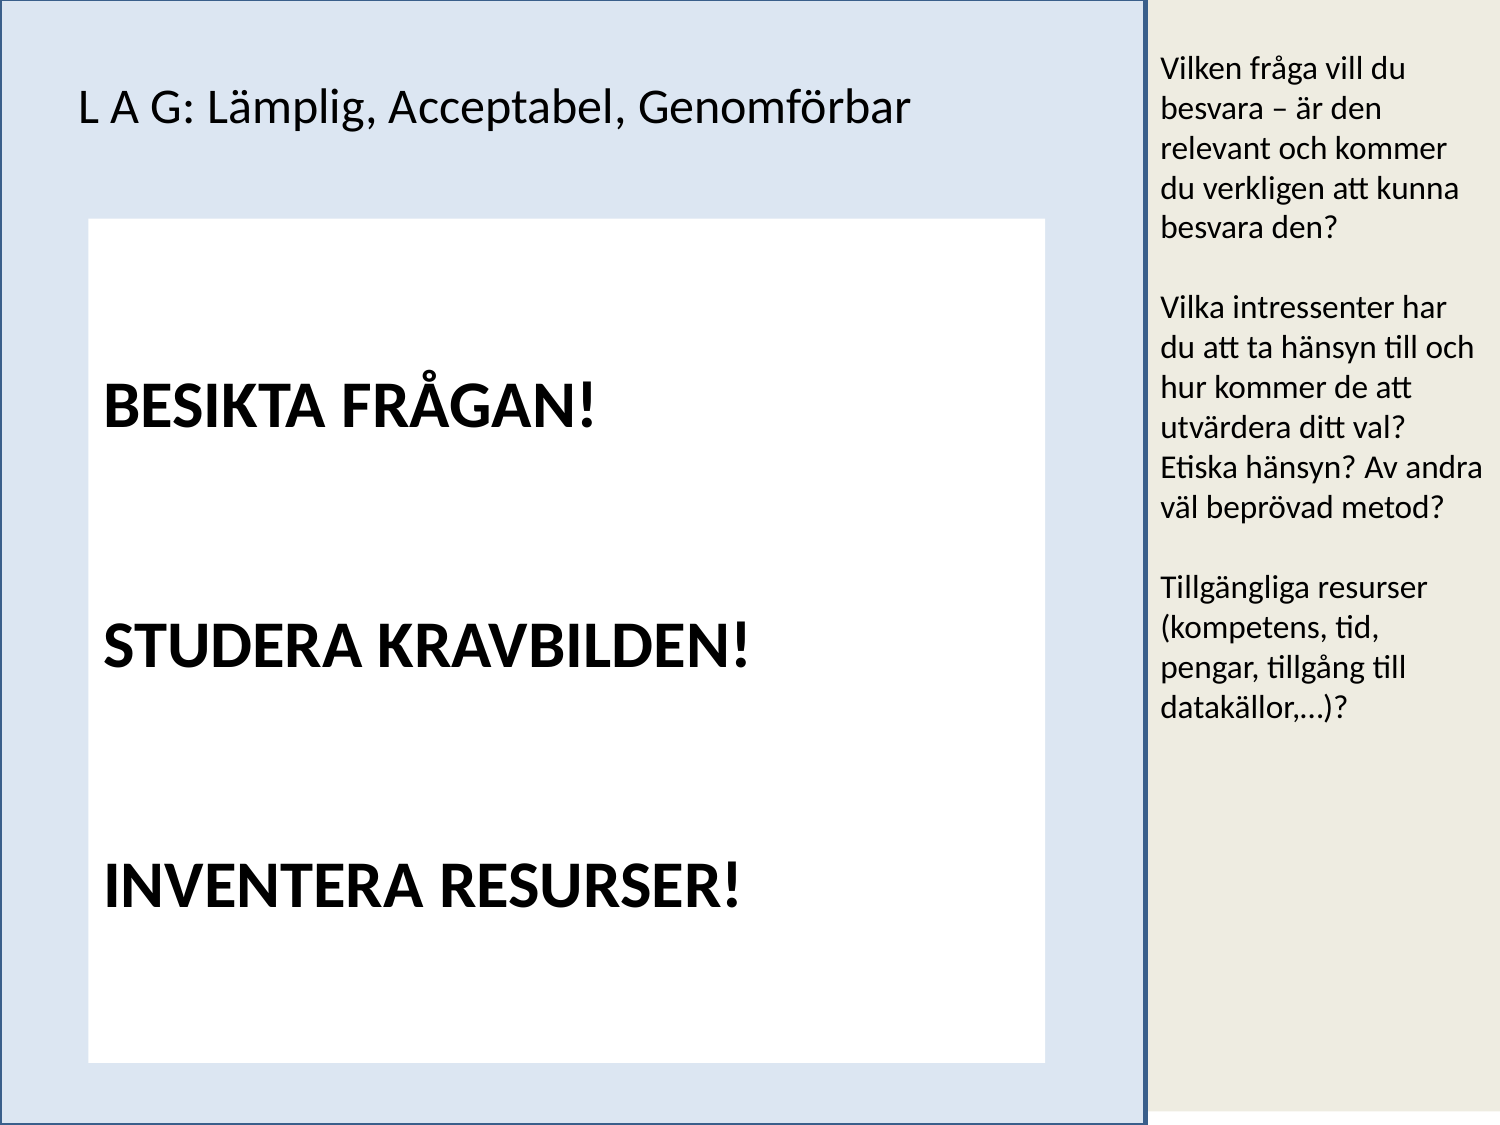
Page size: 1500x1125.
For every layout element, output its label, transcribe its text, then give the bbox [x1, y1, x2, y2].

text_box [0, 0, 1148, 1125]
text_box BESIKTA FRÅGAN! STUDERA KRAVBILDEN! INVENTERA RESURSER! [88, 218, 1046, 1063]
text_box L A G: Lämplig, Acceptabel, Genomförbar [63, 66, 1068, 142]
text_box Vilken fråga vill du besvara – är den relevant och kommer du verkligen att kunna besvara den? Vilka intressenter har du att ta hänsyn till och hur kommer de att utvärdera ditt val? Etiska hänsyn? Av andra väl beprövad metod? Tillgängliga resurser (kompetens, tid, pengar, tillgång till datakällor,…)? [1148, 0, 1500, 1112]
